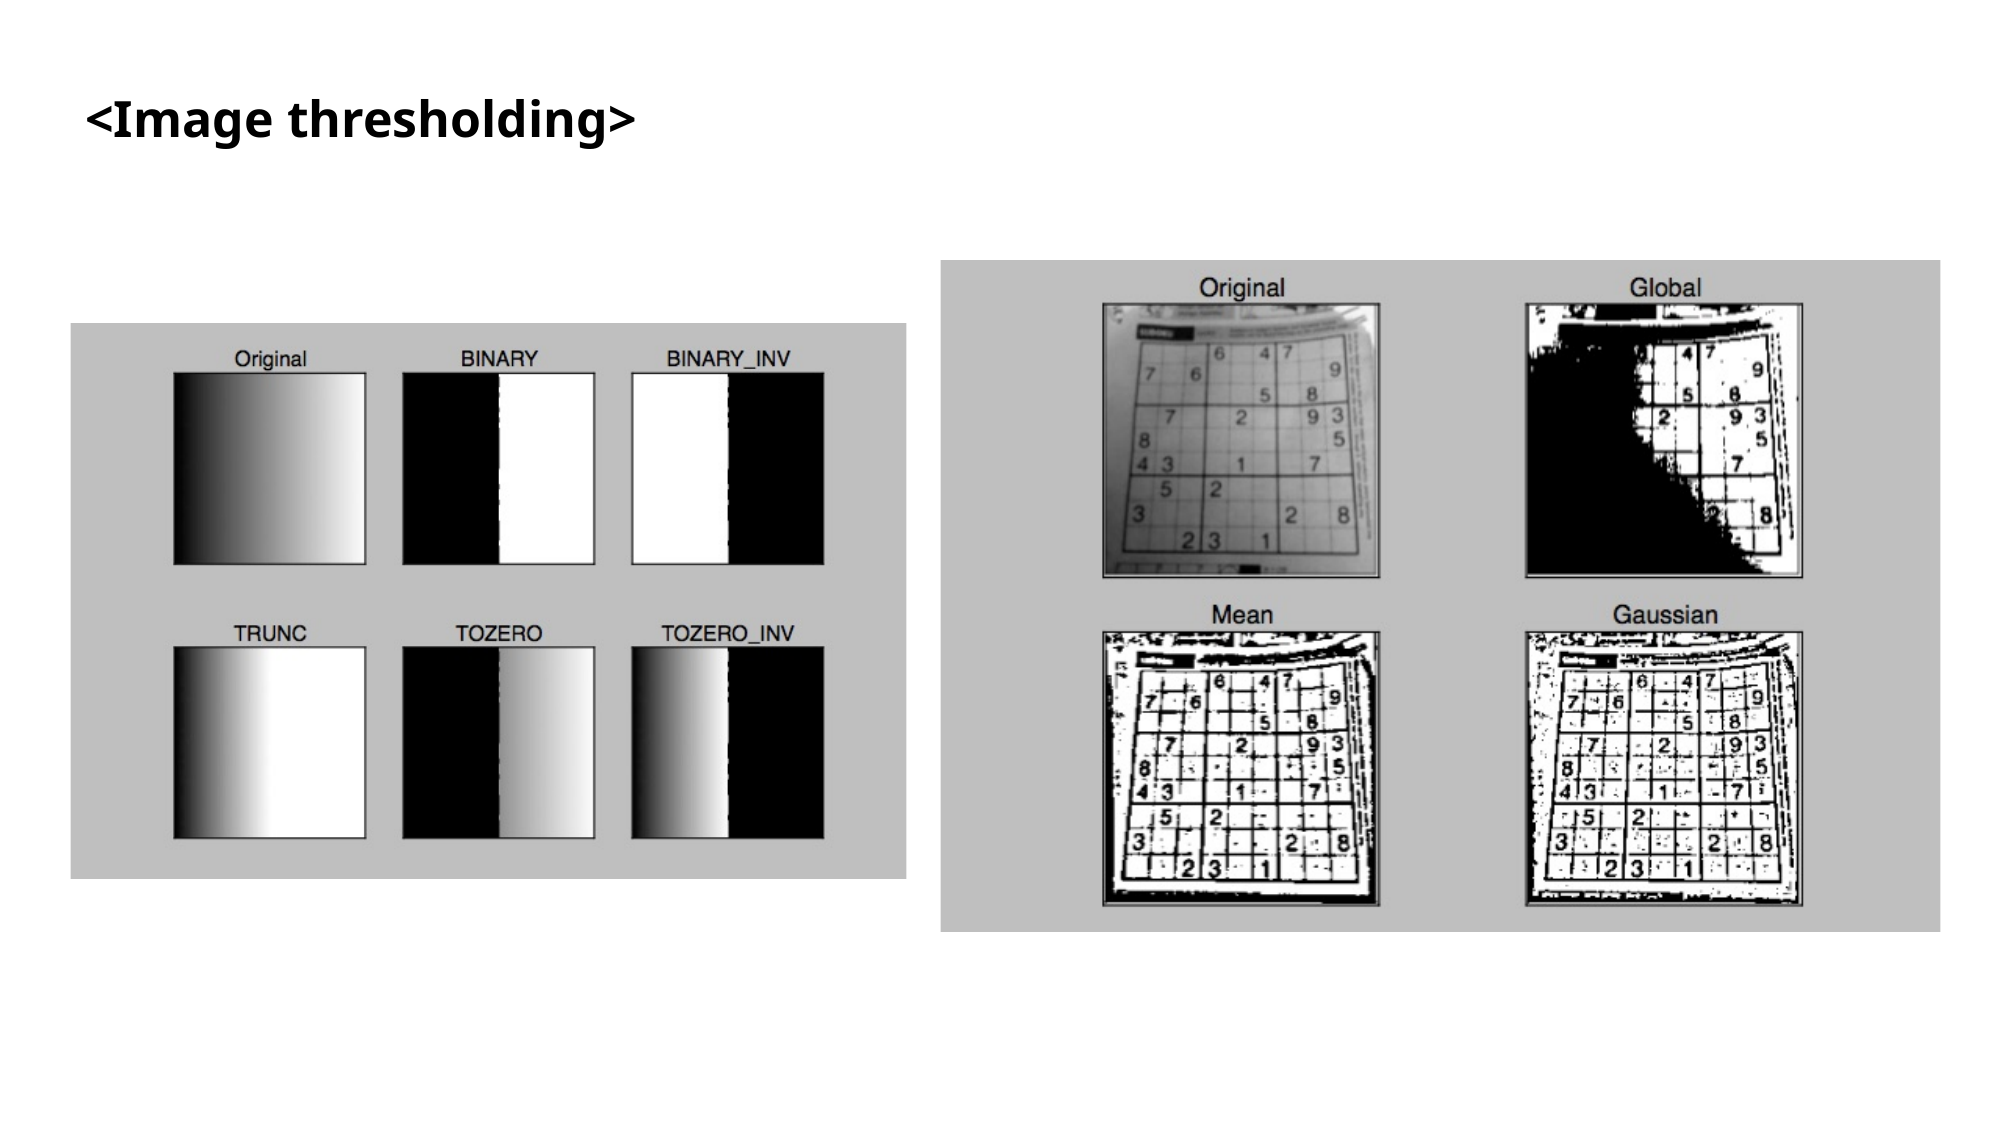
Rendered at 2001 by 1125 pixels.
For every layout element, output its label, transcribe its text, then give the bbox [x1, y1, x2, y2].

picture [940, 260, 1941, 932]
picture [70, 323, 907, 879]
text_box <Image thresholding> [70, 86, 862, 183]
